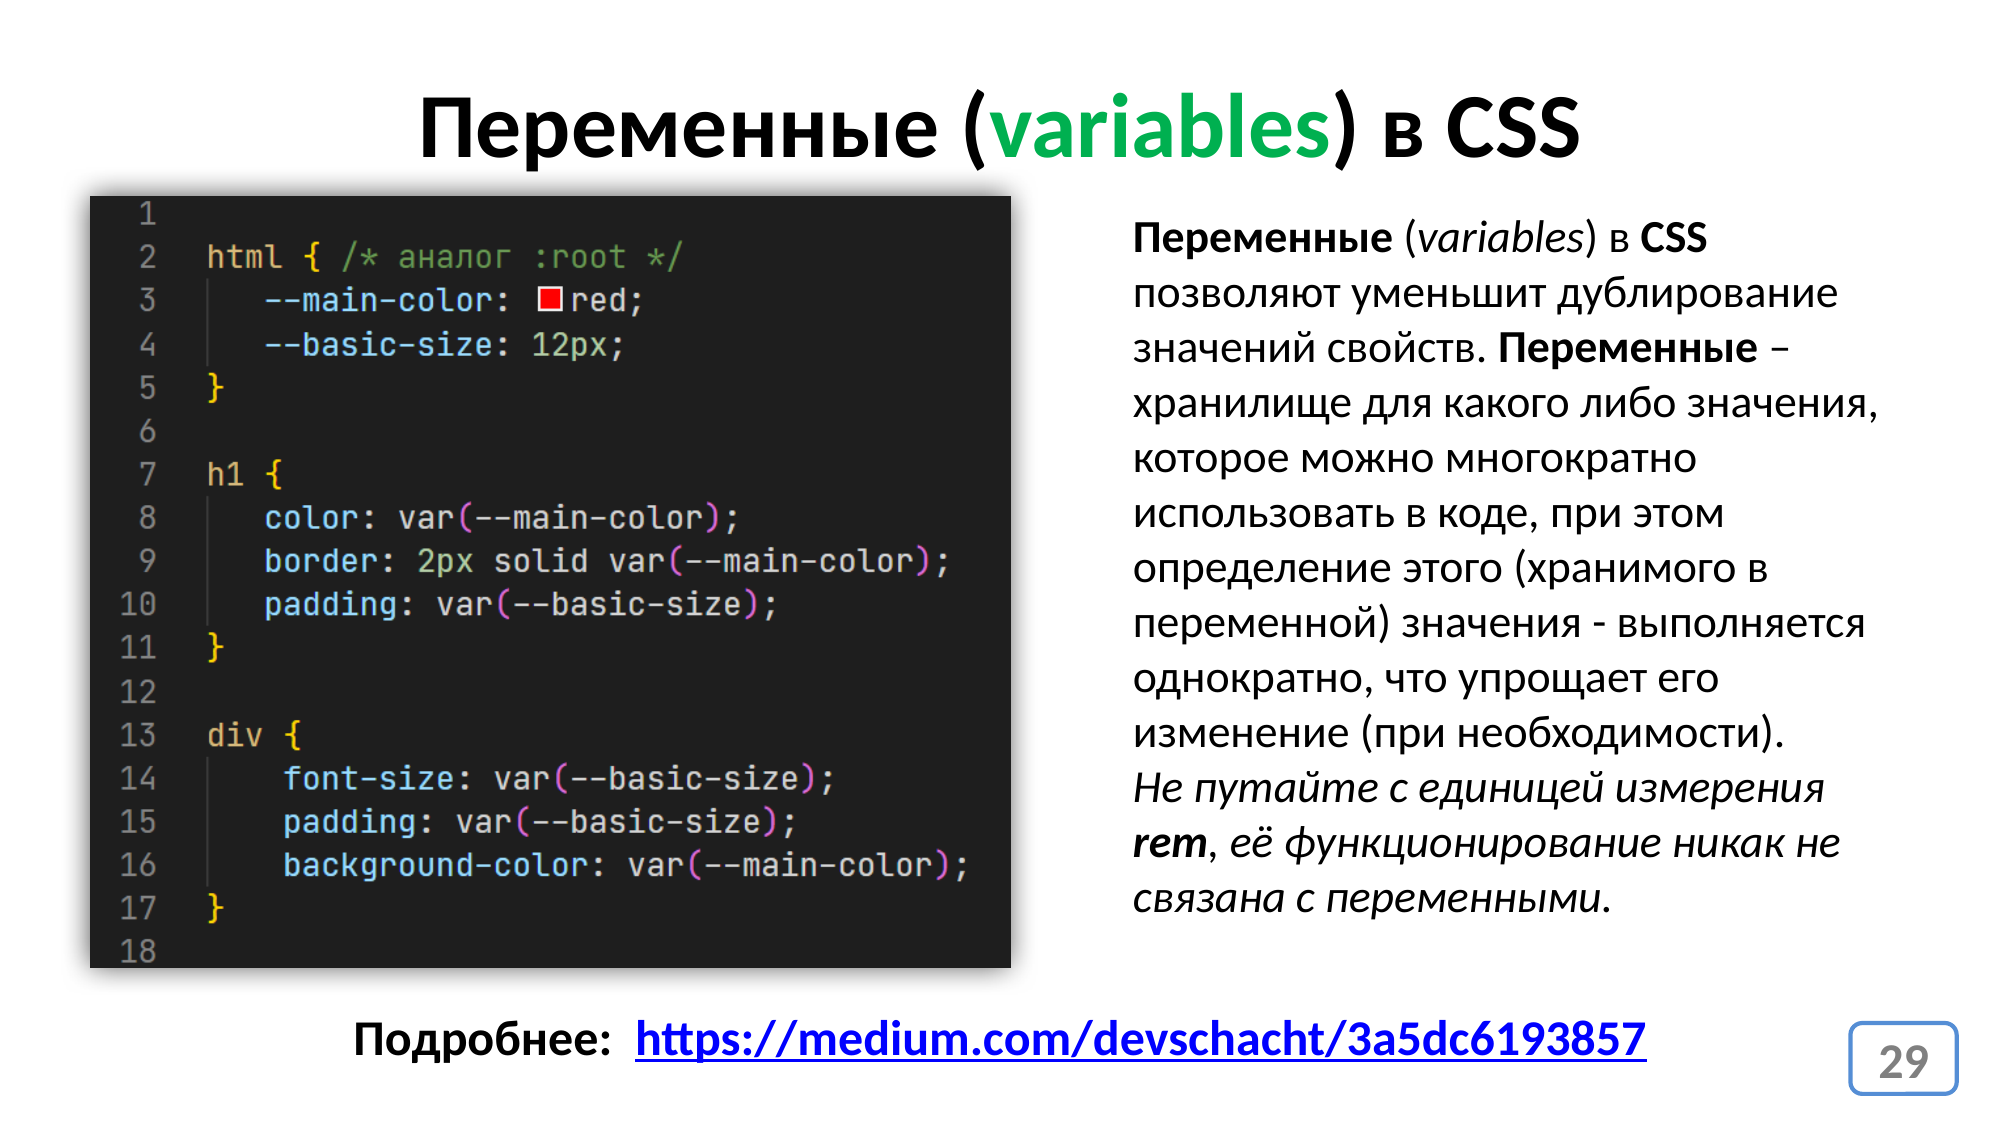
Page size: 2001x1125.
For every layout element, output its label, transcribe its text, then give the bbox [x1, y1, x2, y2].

text_box Подробнее: https://medium.com/devschacht/3a5dc6193857 [0, 997, 2000, 1073]
text_box 29 [1848, 1073, 1959, 1096]
text_box Переменные (variables) в CSS [0, 58, 2000, 183]
text_box Переменные (variables) в CSS позволяют уменьшит дублирование значений свойств. Переменные – хранилище для какого либо значения, которое можно многократно использовать в коде, при этом определение этого (хранимого в переменной) значения - выполняется однократно, что упрощает его изменение (при необходимости). Не путайте с единицей измерения rem, её функционирование никак не связана с переменными. [1118, 199, 1922, 929]
picture [90, 196, 1011, 968]
